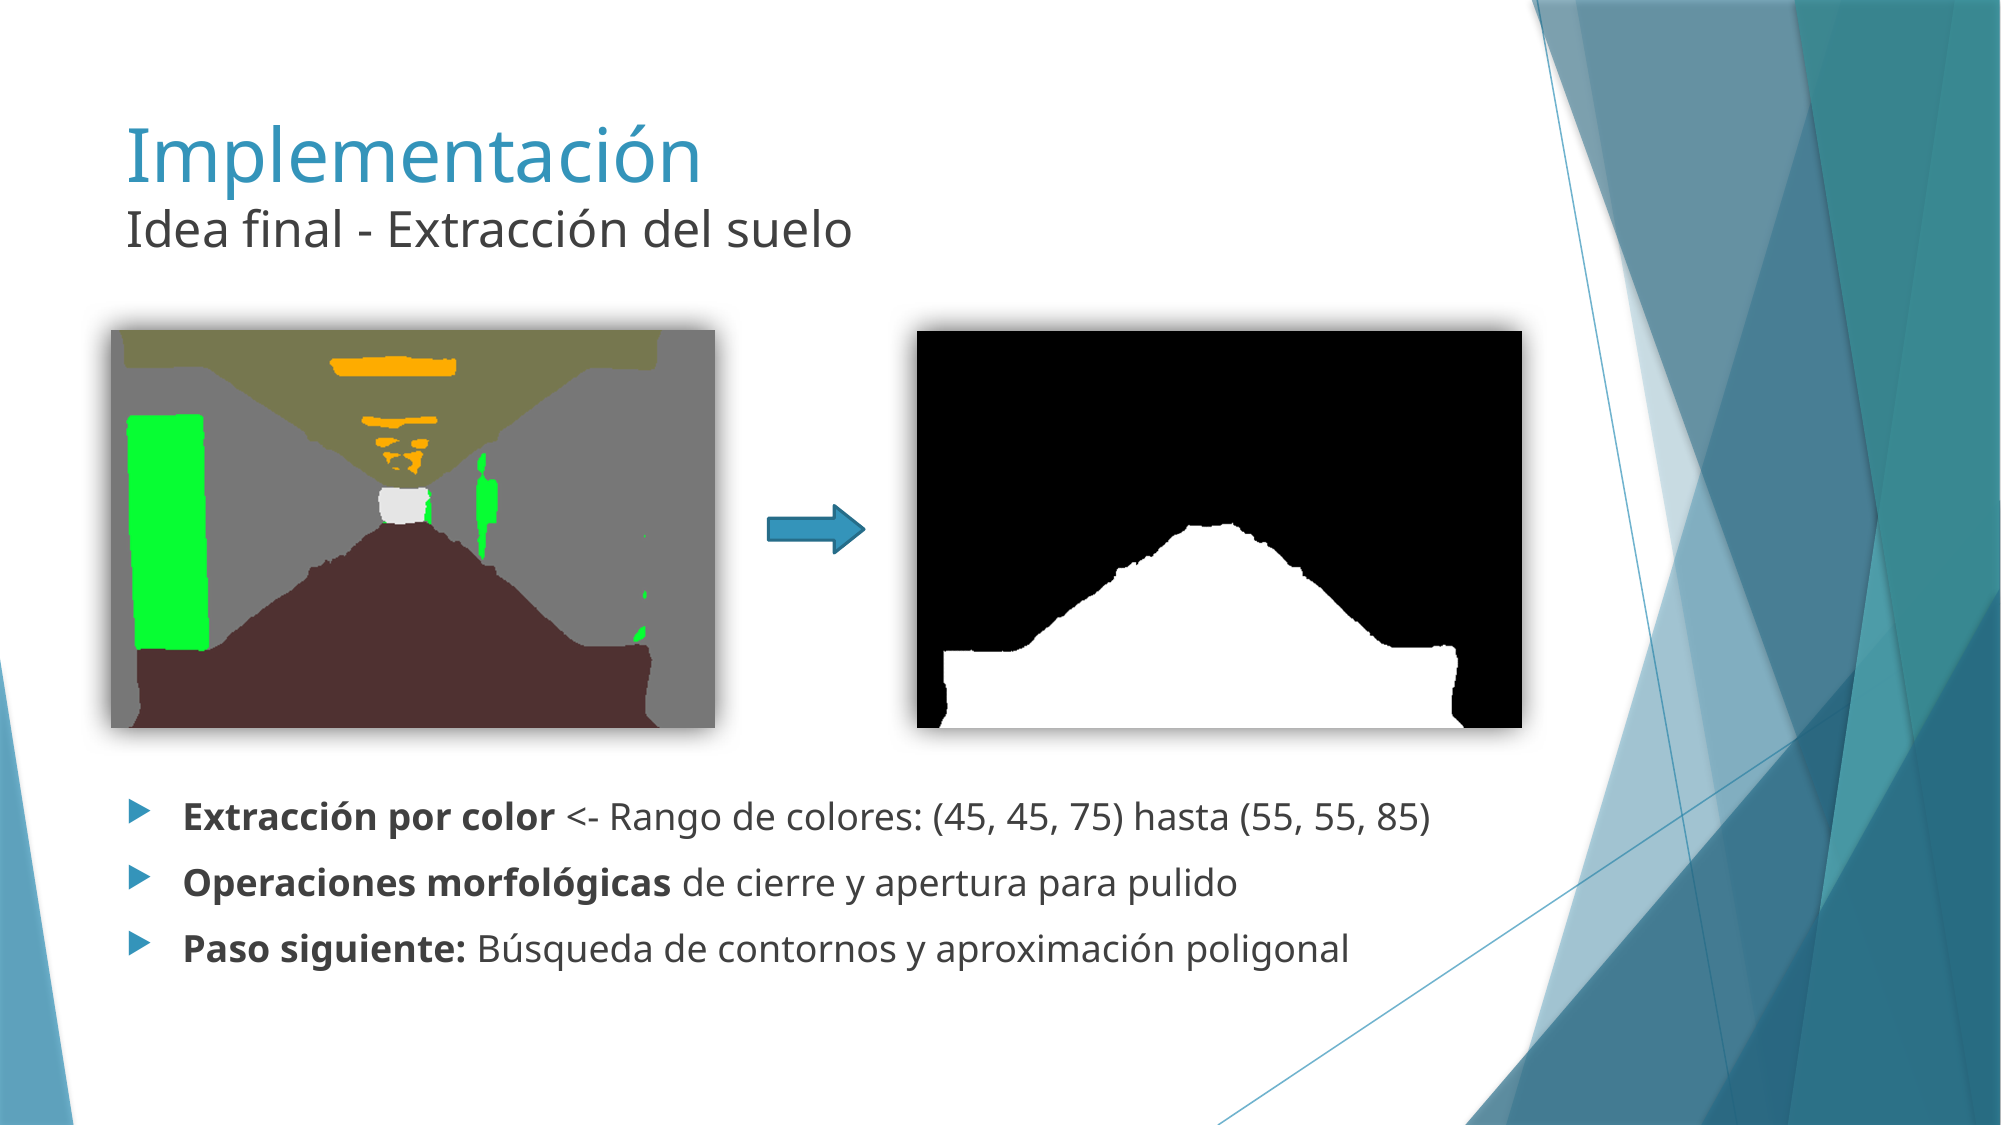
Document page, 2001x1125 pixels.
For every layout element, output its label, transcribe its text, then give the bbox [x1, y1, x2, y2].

text_box [766, 504, 866, 555]
title Implementación Idea final - Extracción del suelo [111, 99, 1522, 317]
picture [917, 330, 1522, 728]
list Extracción por color <- Rango de colores: (45, 45, 75) hasta (55, 55, 85) Operaciones morfológicas de cierre y apertura para pulido Paso siguiente: Búsqueda de contornos y aproximación poligonal [111, 785, 1522, 1125]
picture [110, 330, 716, 729]
